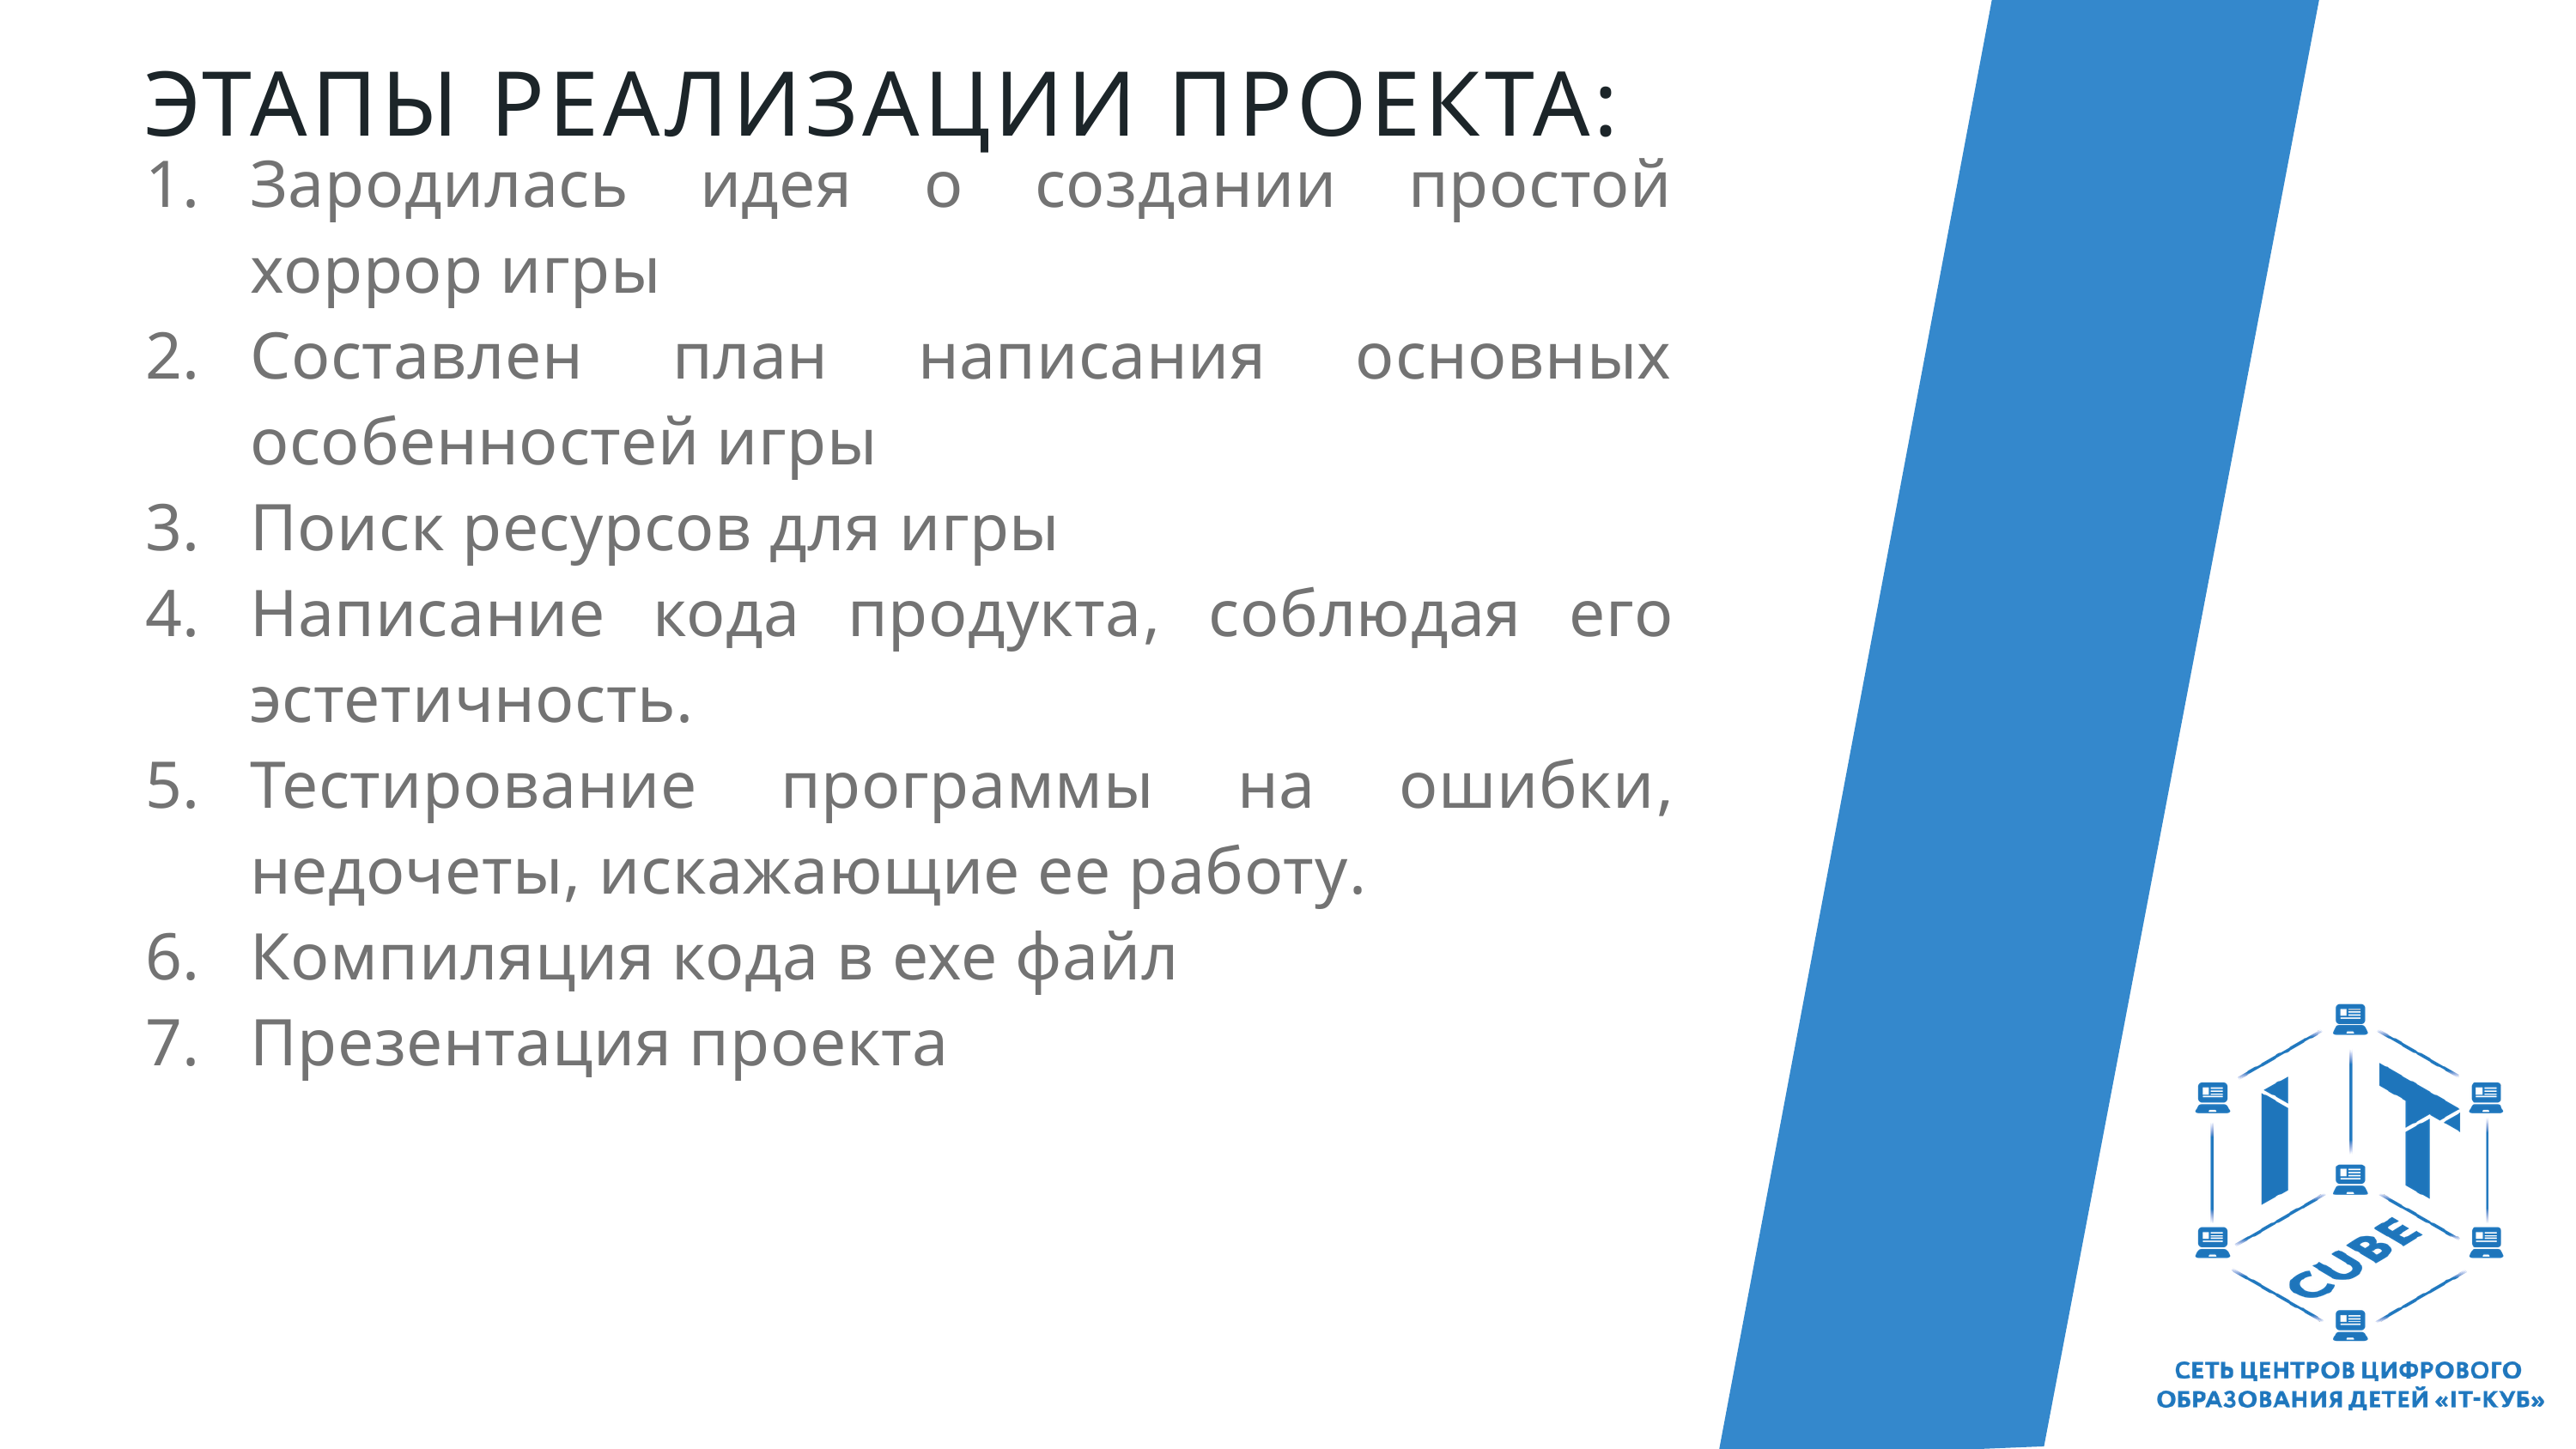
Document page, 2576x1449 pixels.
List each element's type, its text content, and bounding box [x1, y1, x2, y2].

picture [2135, 981, 2573, 1449]
text_box ЭТАПЫ РЕАЛИЗАЦИИ ПРОЕКТА: [144, 37, 1750, 155]
text_box [1719, 0, 2319, 1449]
text_box Зародилась идея о создании простой хоррор игры Составлен план написания основных особенностей игры Поиск ресурсов для игры Написание кода продукта, соблюдая его эстетичность. Тестирование программы на ошибки, недочеты, искажающие ее работу. Компиляция кода в exe файл Презентация проекта [145, 134, 1674, 1079]
